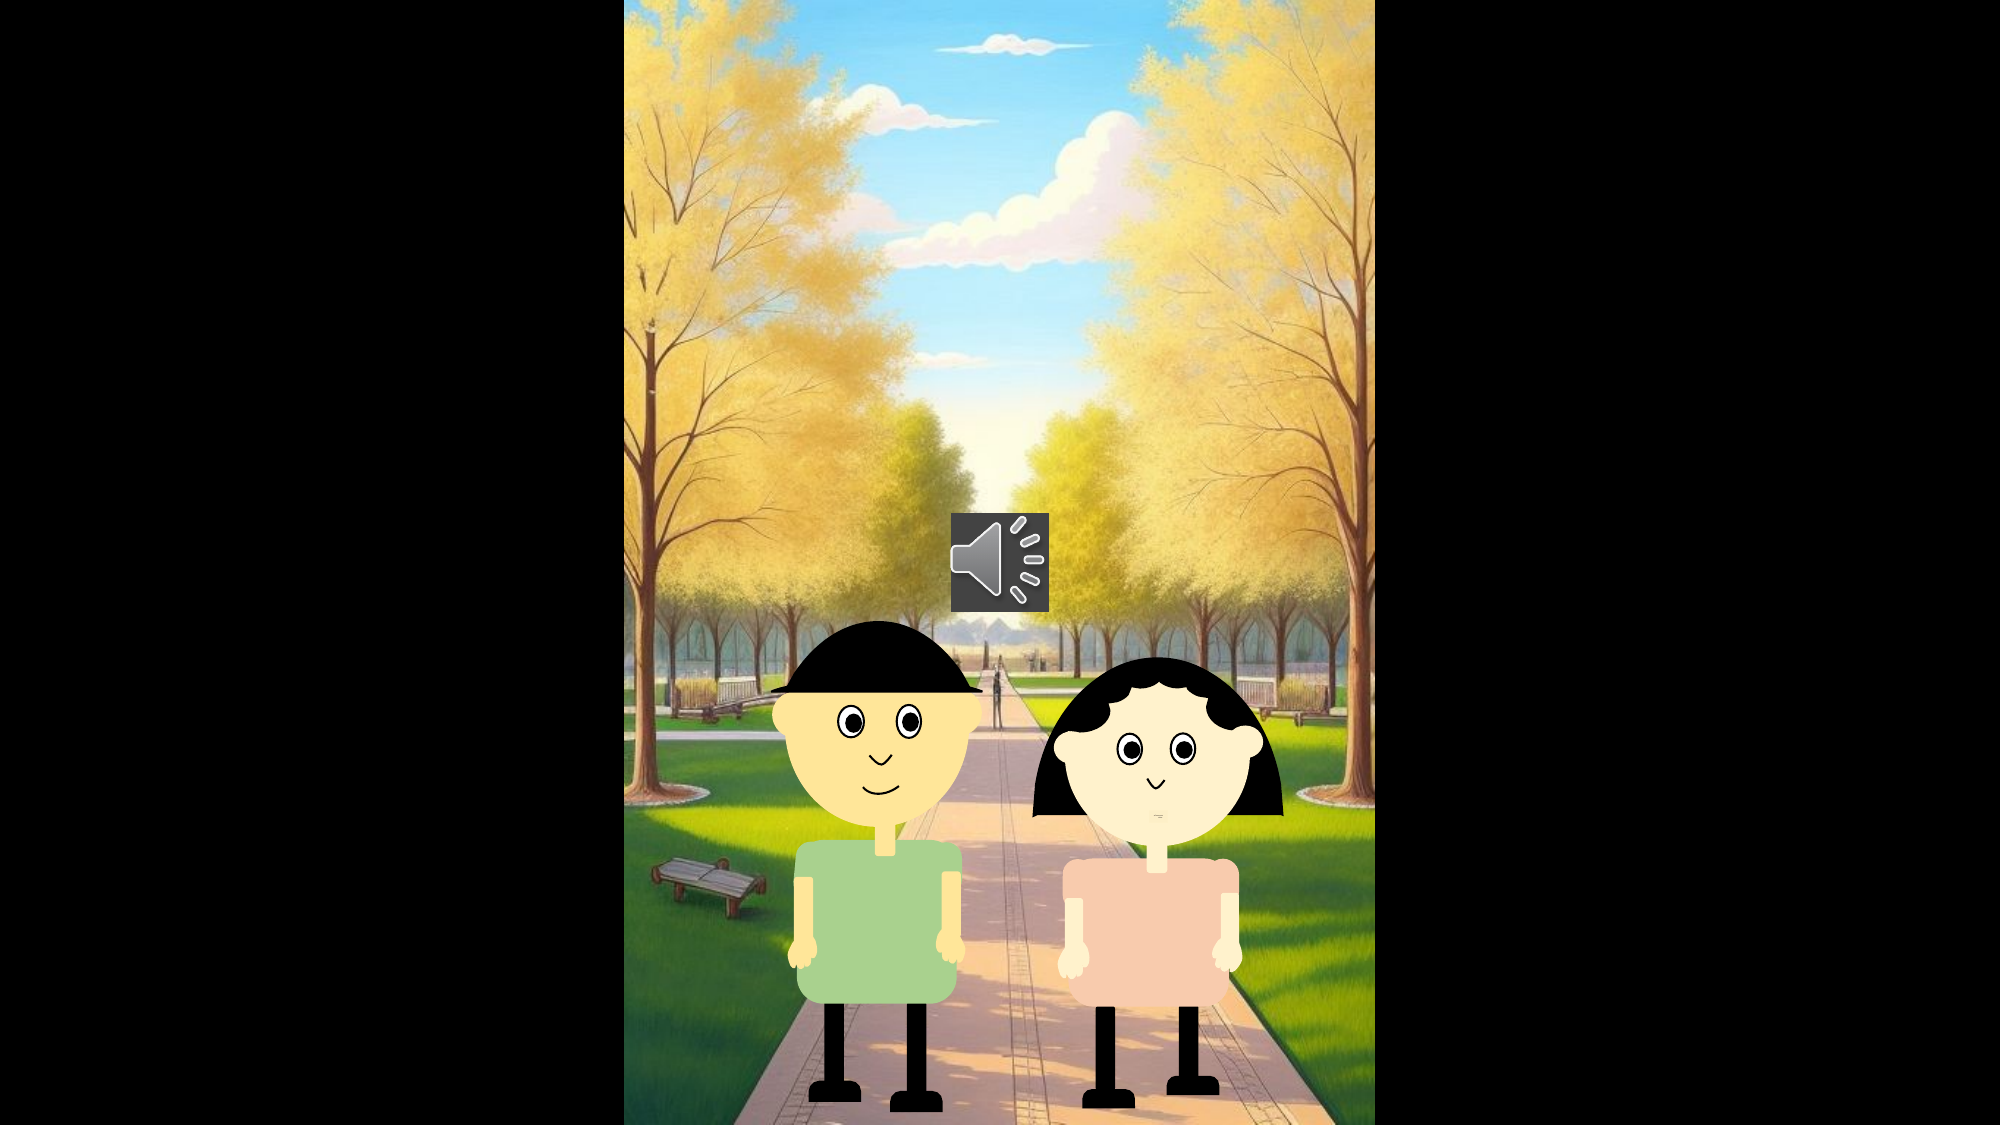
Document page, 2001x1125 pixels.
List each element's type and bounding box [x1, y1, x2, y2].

text_box [771, 622, 983, 1112]
picture [624, 0, 1375, 1125]
text_box [1148, 809, 1169, 824]
text_box [1033, 657, 1283, 1108]
